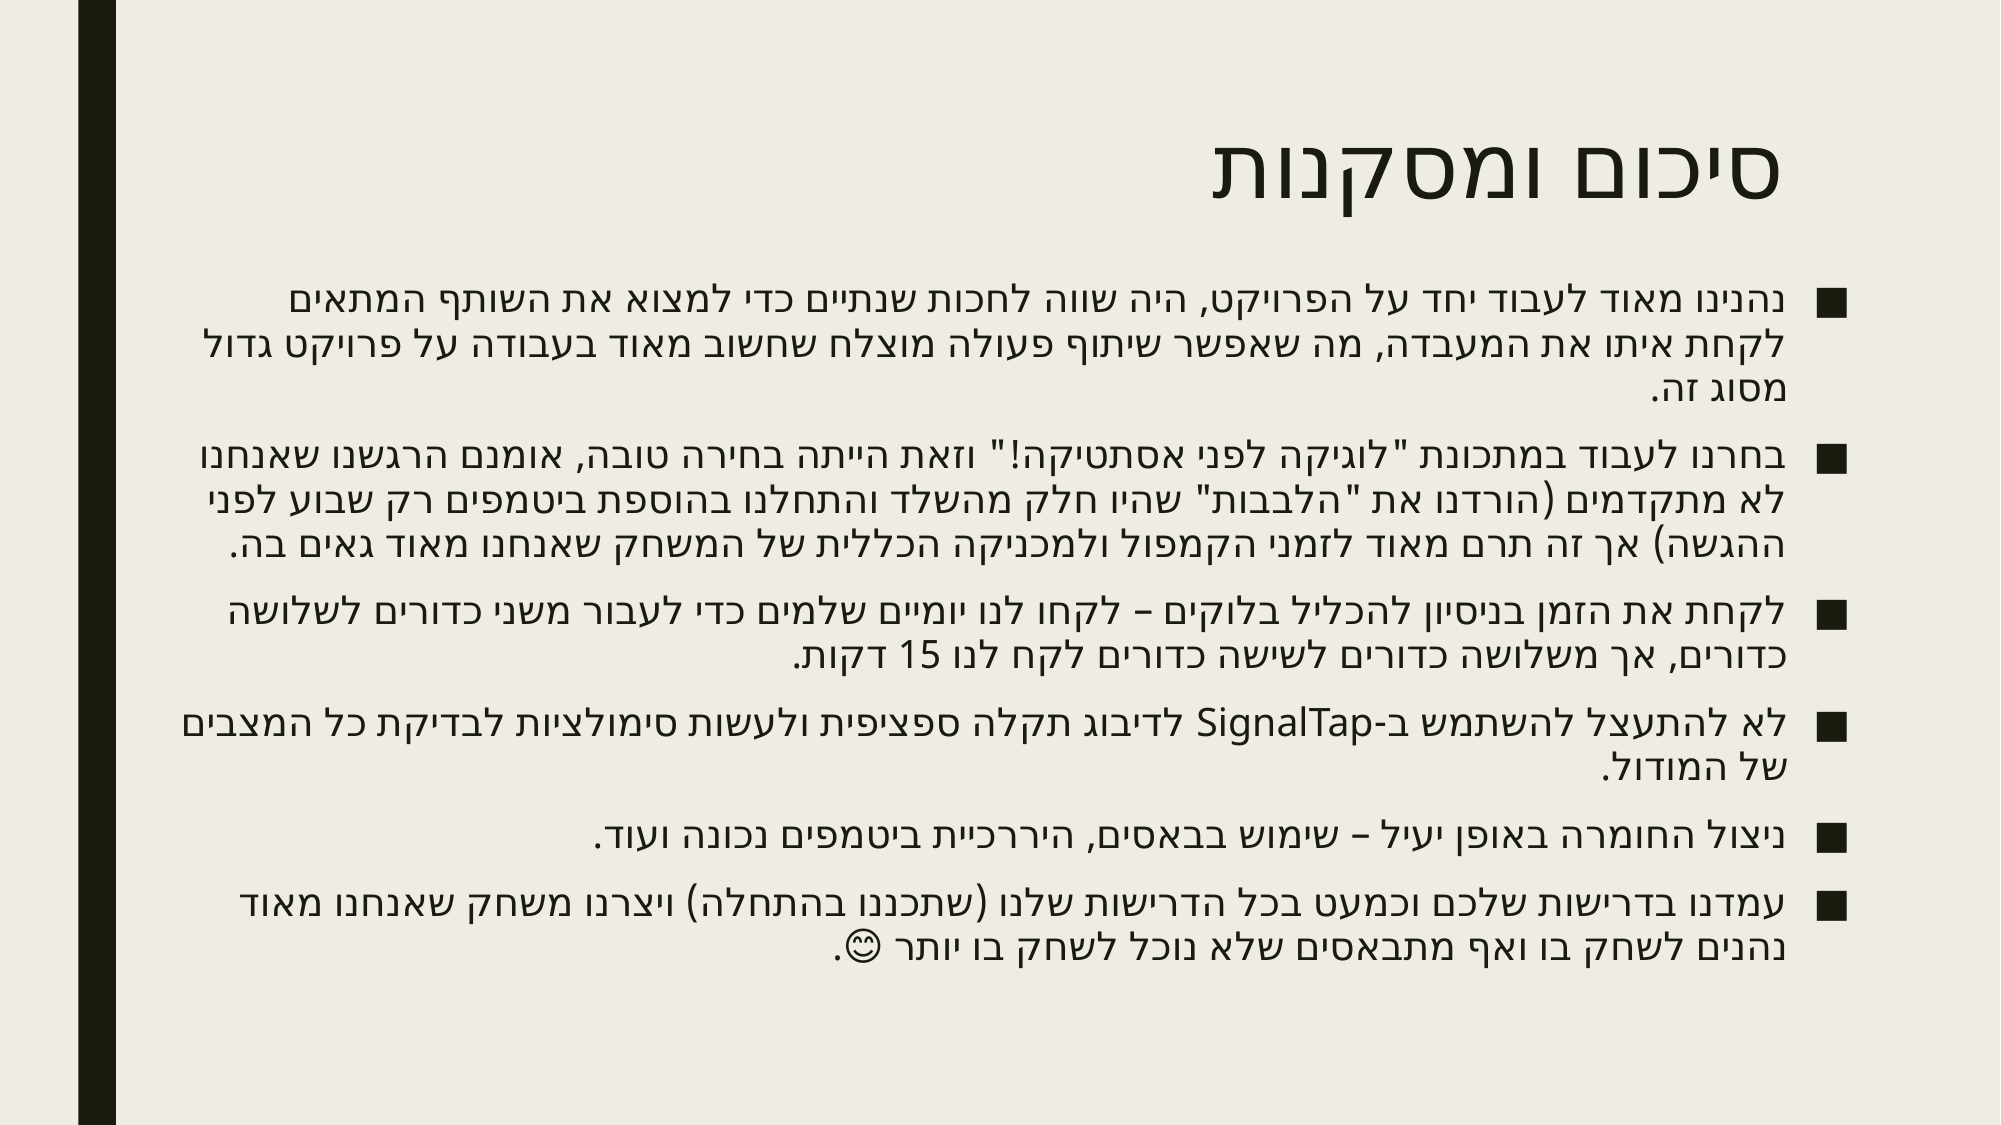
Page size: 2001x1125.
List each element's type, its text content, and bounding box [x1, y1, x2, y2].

title סיכום ומסקנות [225, 112, 1800, 270]
list נהנינו מאוד לעבוד יחד על הפרויקט, היה שווה לחכות שנתיים כדי למצוא את השותף המתאים לקחת איתו את המעבדה, מה שאפשר שיתוף פעולה מוצלח שחשוב מאוד בעבודה על פרויקט גדול מסוג זה. בחרנו לעבוד במתכונת "לוגיקה לפני אסתטיקה!" וזאת הייתה בחירה טובה, אומנם הרגשנו שאנחנו לא מתקדמים (הורדנו את "הלבבות" שהיו חלק מהשלד והתחלנו בהוספת ביטמפים רק שבוע לפני ההגשה) אך זה תרם מאוד לזמני הקמפול ולמכניקה הכללית של המשחק שאנחנו מאוד גאים בה. לקחת את הזמן בניסיון להכליל בלוקים – לקחו לנו יומיים שלמים כדי לעבור משני כדורים לשלושה כדורים, אך משלושה כדורים לשישה כדורים לקח לנו 15 דקות. לא להתעצל להשתמש ב-SignalTap לדיבוג תקלה ספציפית ולעשות סימולציות לבדיקת כל המצבים של המודול. ניצול החומרה באופן יעיל – שימוש בבאסים, היררכיית ביטמפים נכונה ועוד. עמדנו בדרישות שלכם וכמעט בכל הדרישות שלנו (שתכננו בהתחלה) ויצרנו משחק שאנחנו מאוד נהנים לשחק בו ואף מתבאסים שלא נוכל לשחק בו יותר 😊. [161, 270, 1864, 980]
